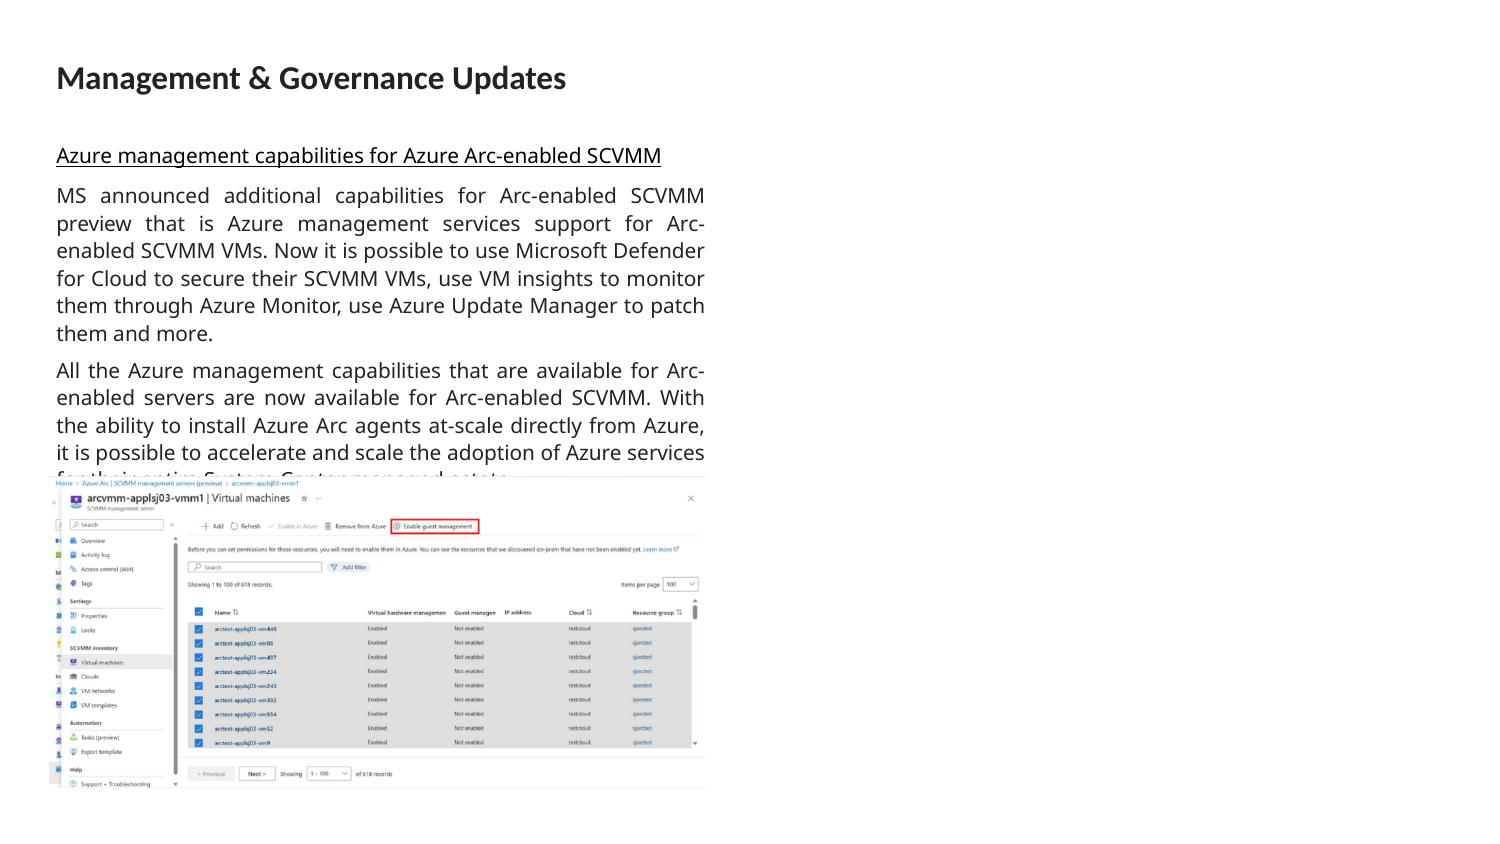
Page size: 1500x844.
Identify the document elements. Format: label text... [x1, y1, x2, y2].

title Management & Governance Updates [56, 56, 1444, 113]
picture [49, 476, 706, 788]
list Azure management capabilities for Azure Arc-enabled SCVMM MS announced additional capabilities for Arc-enabled SCVMM preview that is Azure management services support for Arc-enabled SCVMM VMs. Now it is possible to use Microsoft Defender for Cloud to secure their SCVMM VMs, use VM insights to monitor them through Azure Monitor, use Azure Update Manager to patch them and more. All the Azure management capabilities that are available for Arc-enabled servers are now available for Arc-enabled SCVMM. With the ability to install Azure Arc agents at-scale directly from Azure, it is possible to accelerate and scale the adoption of Azure services for their entire System Center managed estate. [56, 140, 706, 476]
